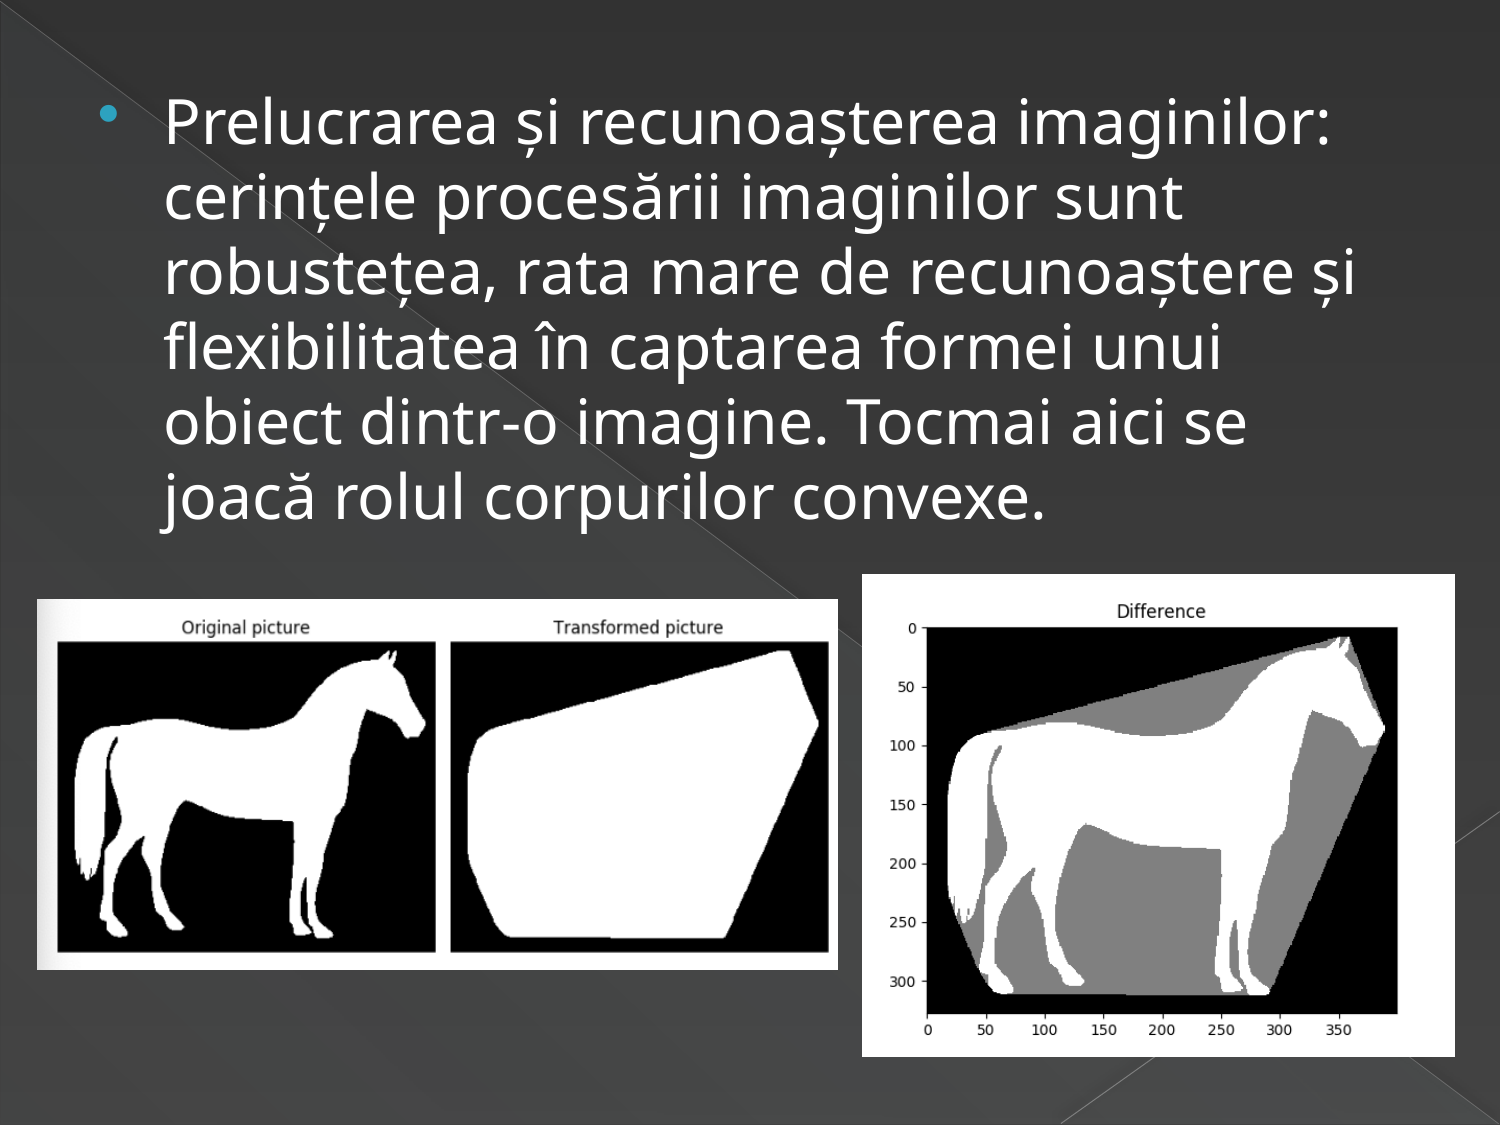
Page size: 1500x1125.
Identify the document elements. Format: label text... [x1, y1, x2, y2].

picture [862, 574, 1455, 1057]
picture [37, 599, 838, 970]
list Prelucrarea și recunoașterea imaginilor: cerințele procesării imaginilor sunt robustețea, rata mare de recunoaștere și flexibilitatea în captarea formei unui obiect dintr-o imagine. Tocmai aici se joacă rolul corpurilor convexe. [75, 75, 1425, 1059]
